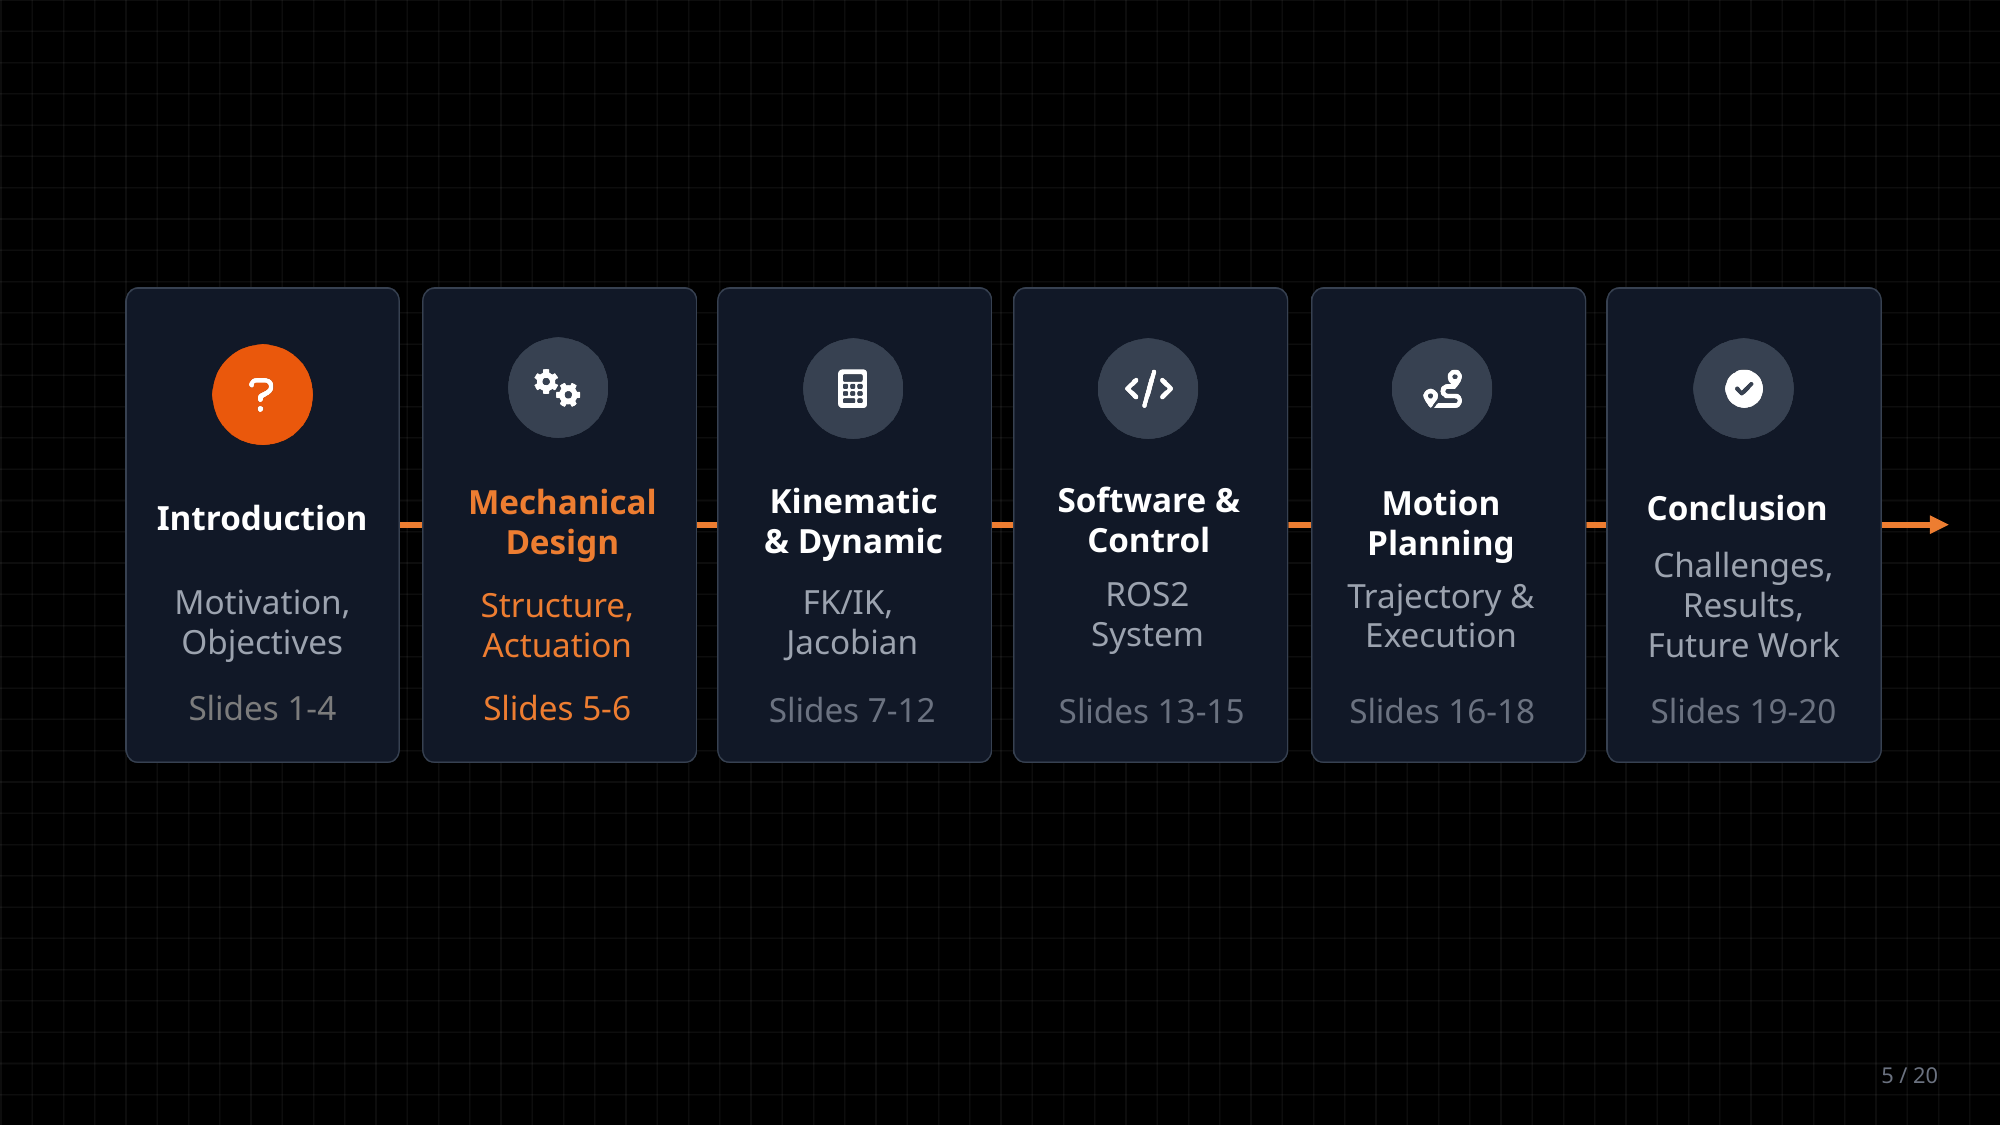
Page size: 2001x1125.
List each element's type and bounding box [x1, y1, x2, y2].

text_box [802, 338, 903, 439]
text_box [1392, 338, 1493, 439]
text_box [507, 337, 608, 438]
text_box [1098, 338, 1199, 439]
text_box [1693, 338, 1794, 439]
text_box [212, 344, 313, 445]
picture [0, 0, 2000, 1125]
